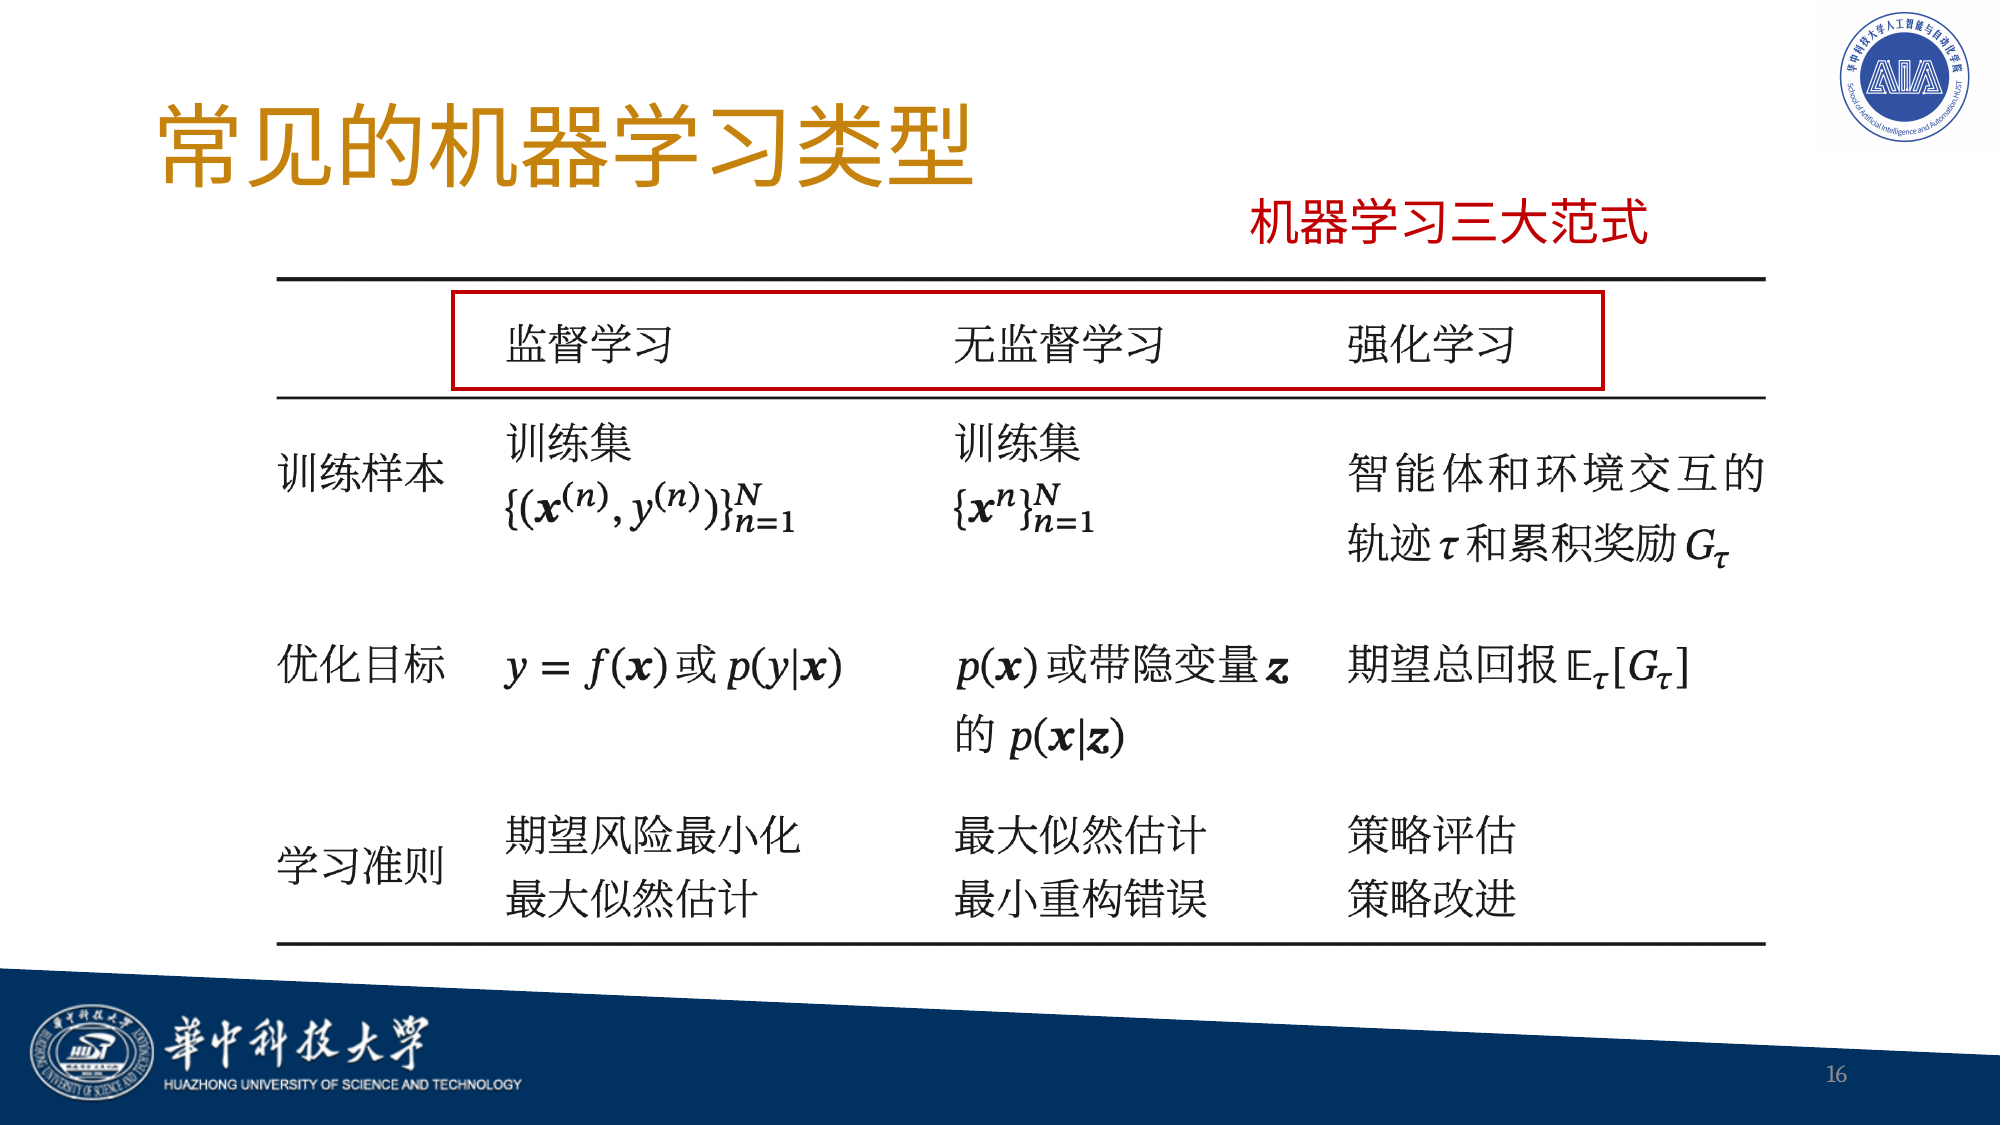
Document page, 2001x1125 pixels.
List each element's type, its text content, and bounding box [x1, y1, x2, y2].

text_box 机器学习三大范式 [1234, 183, 1811, 258]
slide_number 16 [1412, 1042, 1863, 1103]
picture [23, 995, 558, 1111]
title 常见的机器学习类型 [137, 59, 1863, 242]
picture [1812, 0, 2000, 152]
picture [260, 271, 1779, 955]
